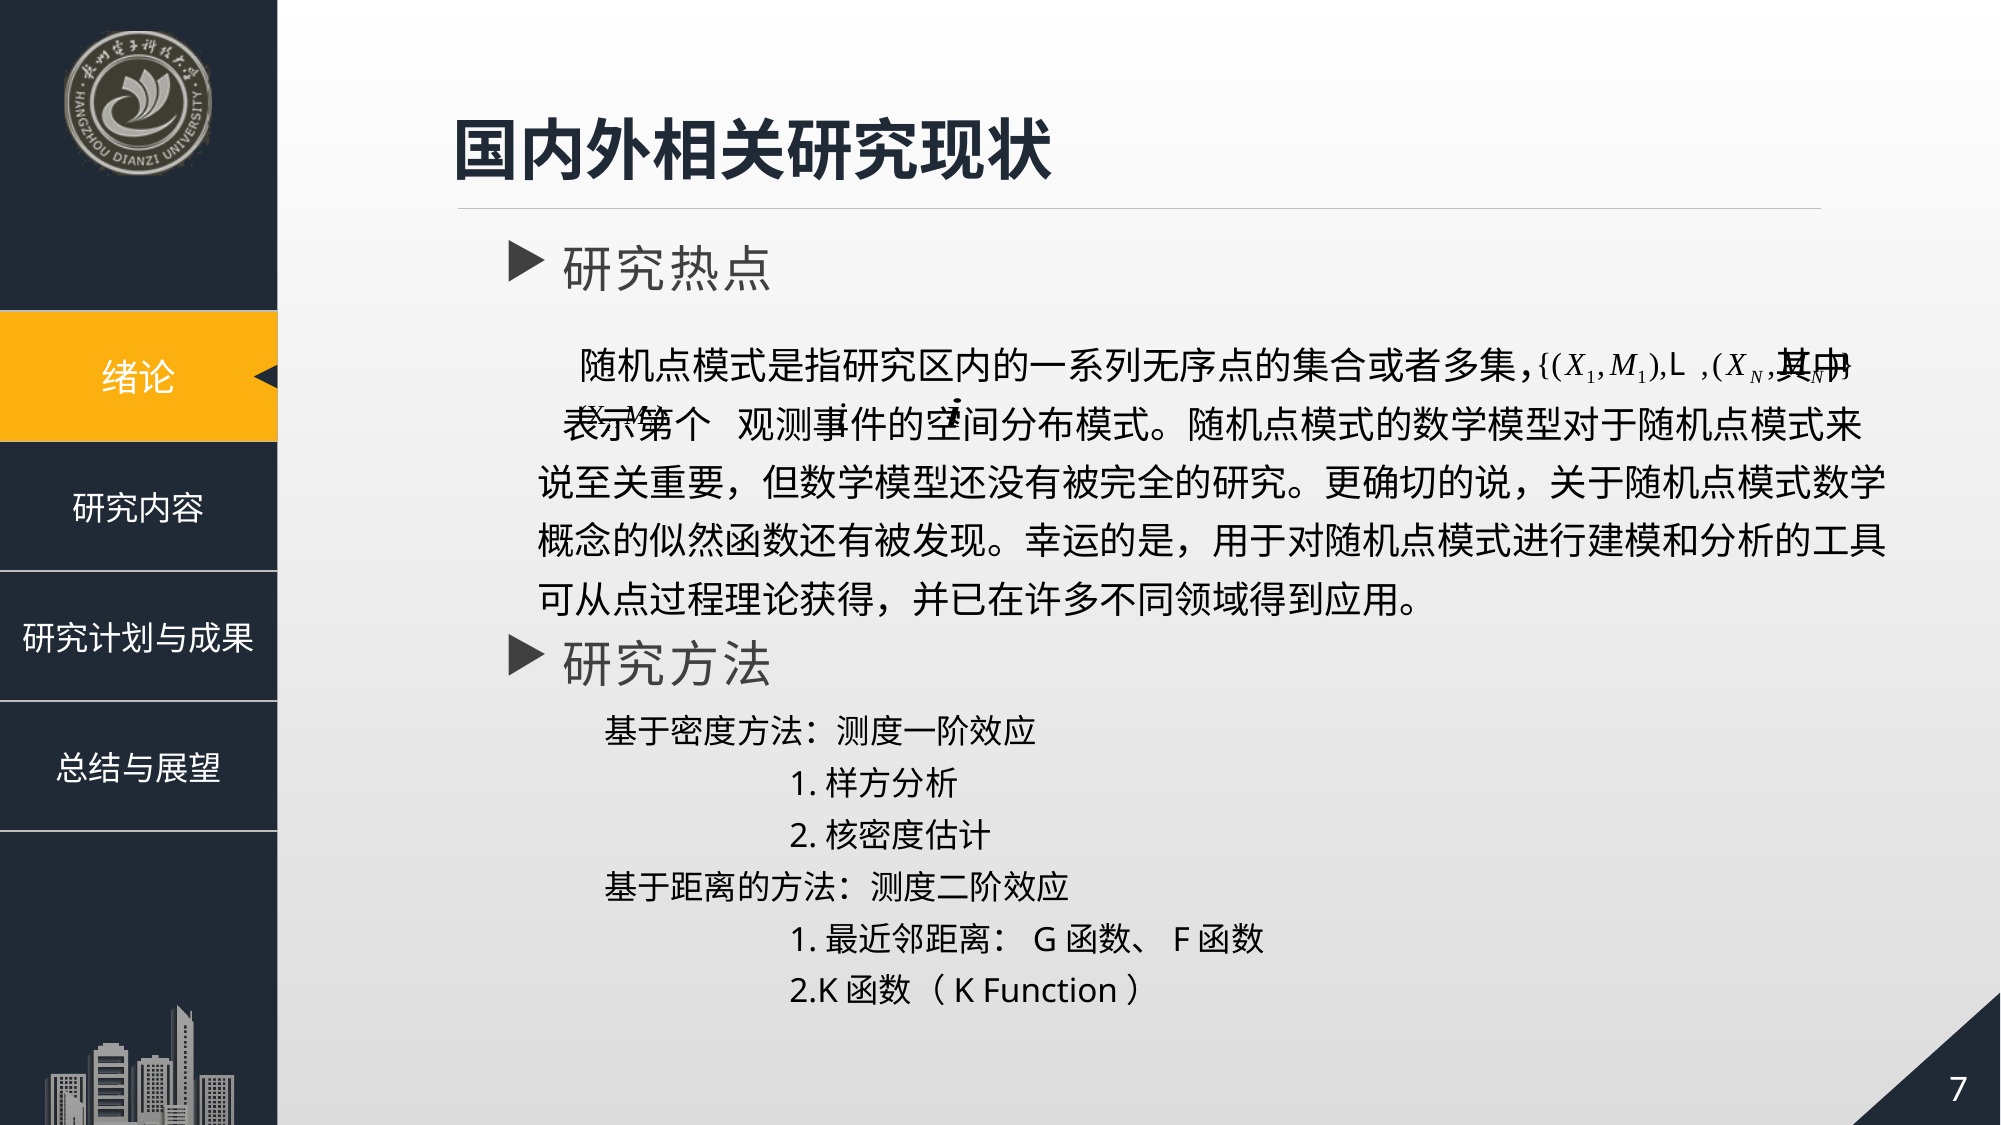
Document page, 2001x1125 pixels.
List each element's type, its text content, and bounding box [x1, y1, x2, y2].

text_box 研究热点 [487, 220, 798, 299]
picture [64, 31, 212, 177]
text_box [831, 396, 854, 440]
text_box 研究方法 [487, 614, 798, 693]
text_box 随机点模式是指研究区内的一系列无序点的集合或者多集， 其中 表示第个 观测事件的空间分布模式。随机点模式的数学模型对于随机点模式来说至关重要，但数学模型还没有被完全的研究。更确切的说，关于随机点模式数学概念的似然函数还有被发现。幸运的是，用于对随机点模式进行建模和分析的工具可从点过程理论获得，并已在许多不同领域得到应用。 [525, 323, 1907, 627]
picture [16, 1004, 260, 1125]
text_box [574, 396, 670, 439]
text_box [934, 390, 977, 439]
text_box 国内外相关研究现状 [437, 100, 1069, 195]
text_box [1534, 342, 1859, 391]
text_box 基于密度方法：测度一阶效应 1.样方分析 2.核密度估计 基于距离的方法：测度二阶效应 1.最近邻距离：G函数、F函数 2.K函数（K Function） [593, 692, 1319, 1016]
